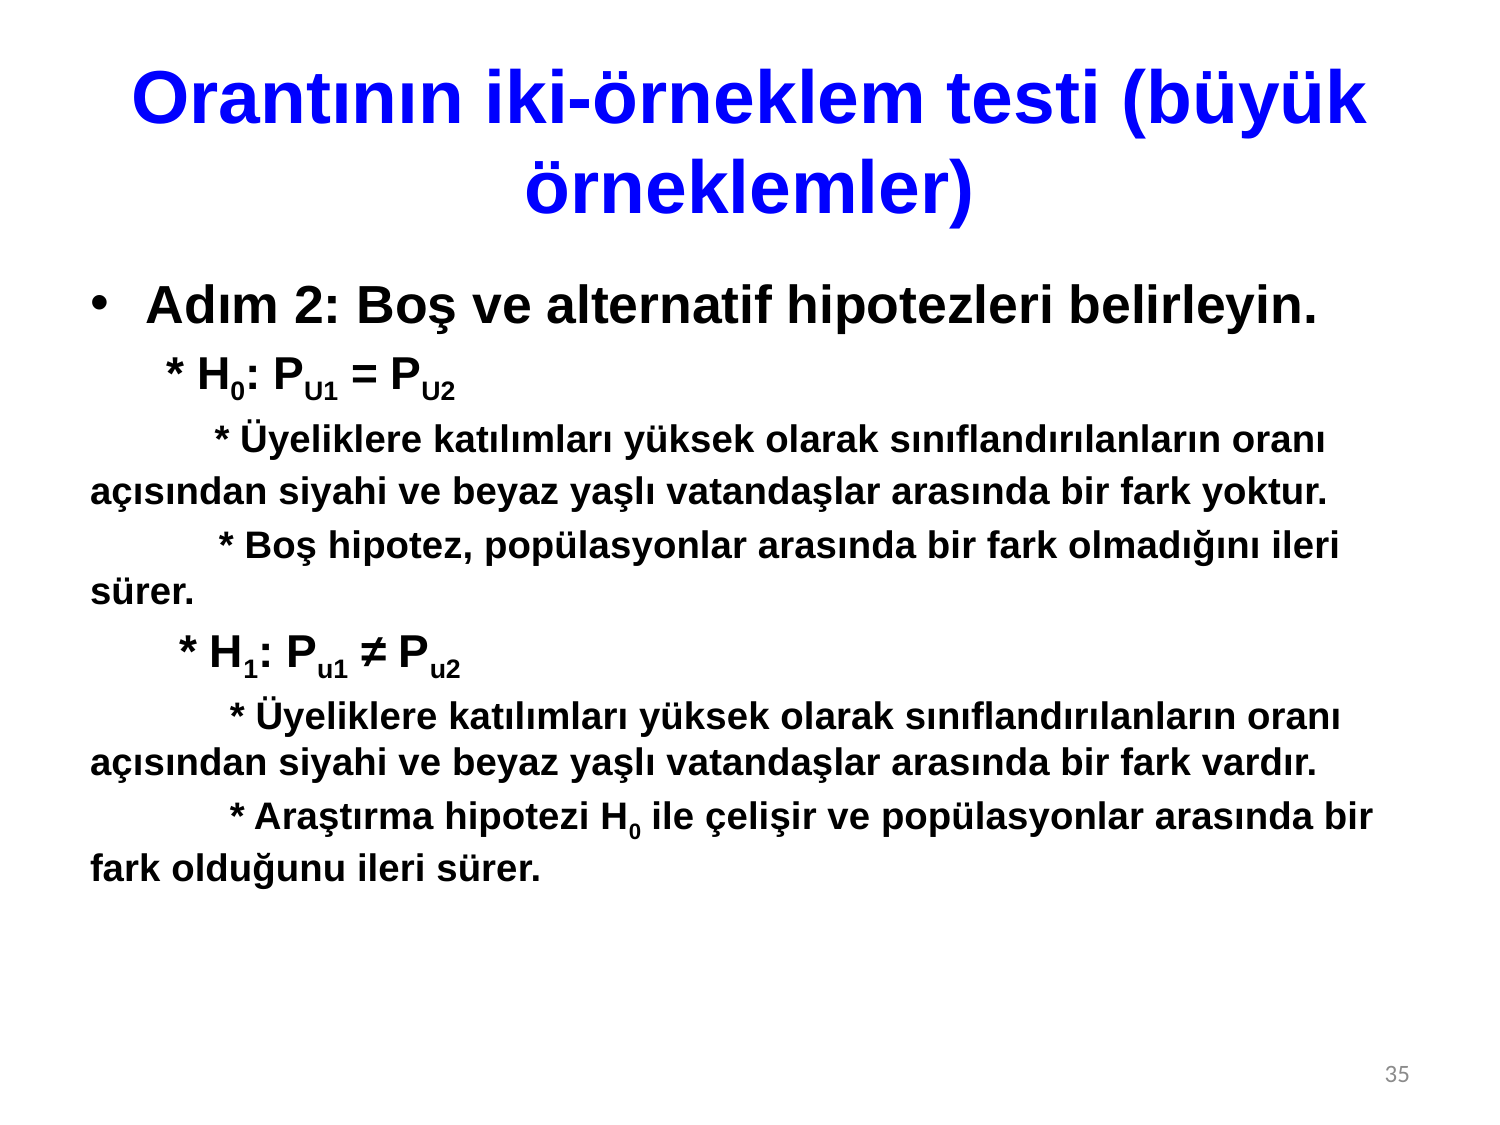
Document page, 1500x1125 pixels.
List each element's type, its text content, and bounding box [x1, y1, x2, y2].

title Orantının iki-örneklem testi (büyük örneklemler) [75, 45, 1425, 233]
list Adım 2: Boş ve alternatif hipotezleri belirleyin. * H0: PU1 = PU2 * Üyeliklere katılımları yüksek olarak sınıflandırılanların oranı açısından siyahi ve beyaz yaşlı vatandaşlar arasında bir fark yoktur. * Boş hipotez, popülasyonlar arasında bir fark olmadığını ileri sürer. * H1: Pu1 ≠ Pu2 * Üyeliklere katılımları yüksek olarak sınıflandırılanların oranı açısından siyahi ve beyaz yaşlı vatandaşlar arasında bir fark vardır. * Araştırma hipotezi H0 ile çelişir ve popülasyonlar arasında bir fark olduğunu ileri sürer. [75, 262, 1425, 1005]
slide_number 35 [1074, 1042, 1425, 1103]
